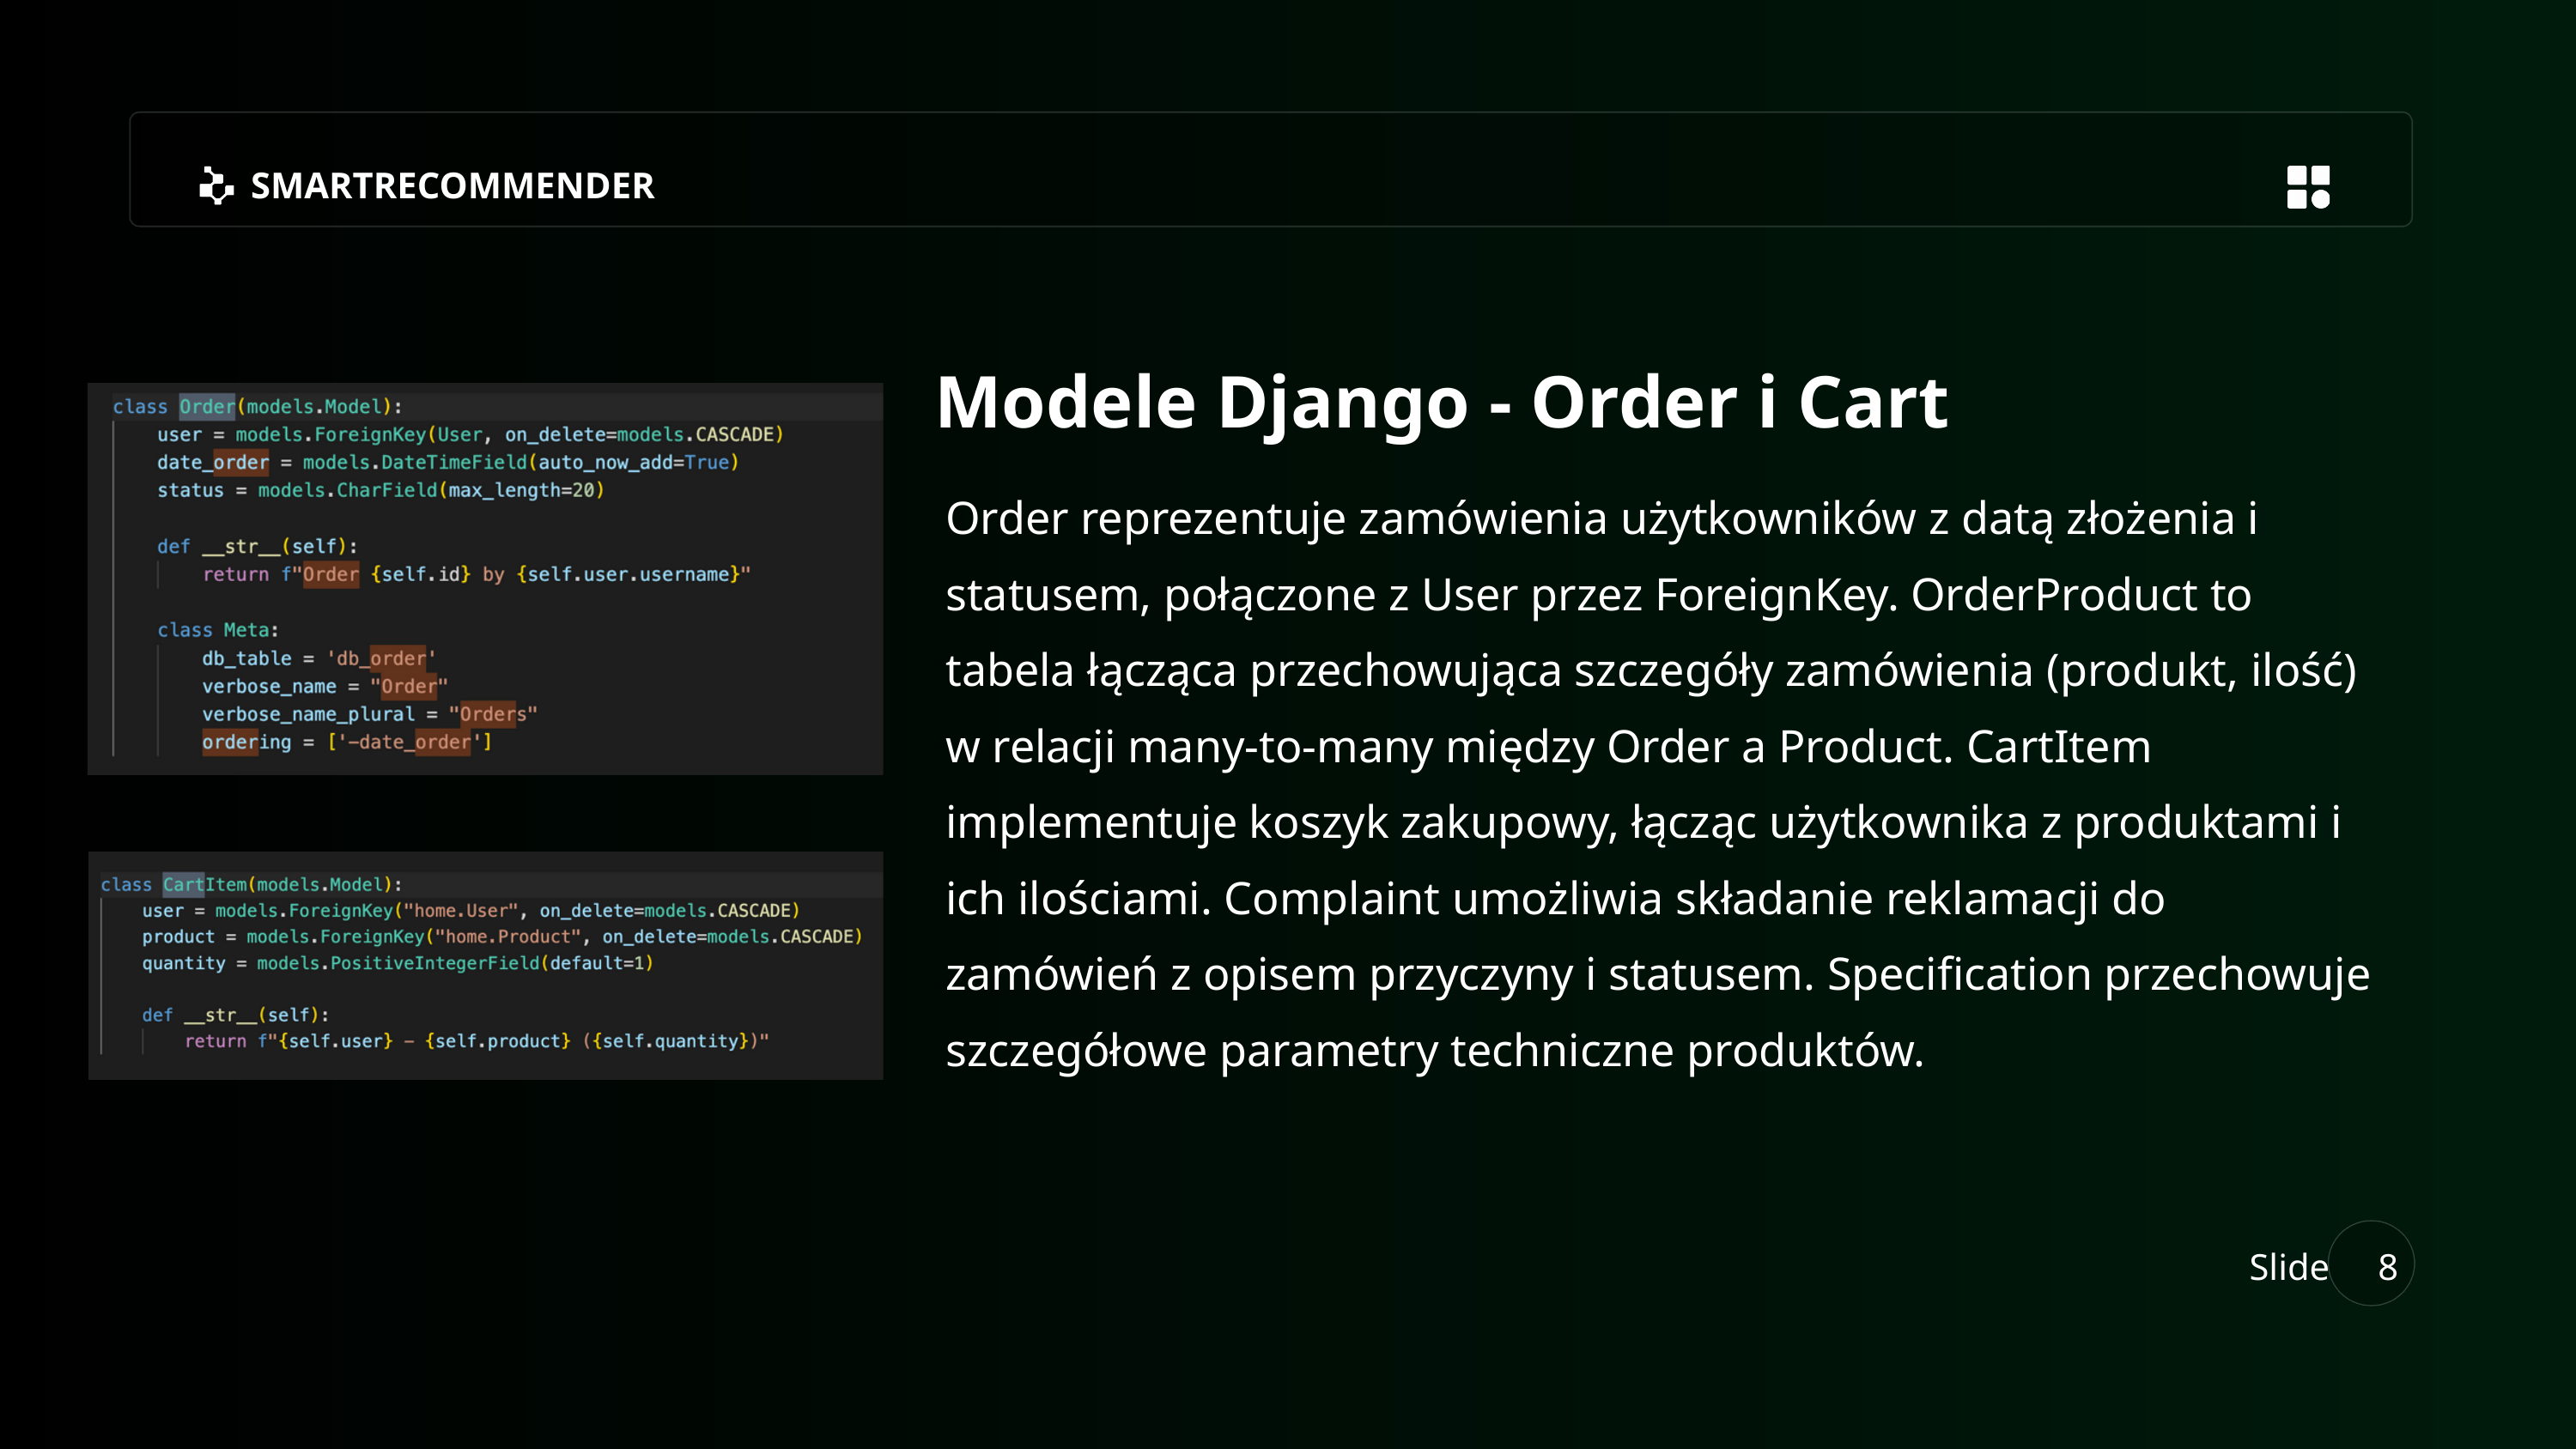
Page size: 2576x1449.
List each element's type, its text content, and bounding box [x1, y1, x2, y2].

text_box 8 [2363, 1226, 2413, 1288]
text_box Slide [2150, 1226, 2330, 1288]
text_box SMARTRECOMMENDER [251, 172, 679, 207]
text_box [88, 852, 884, 1080]
text_box [125, 91, 2451, 263]
text_box [2287, 166, 2330, 209]
text_box [87, 383, 884, 775]
text_box Order reprezentuje zamówienia użytkowników z datą złożenia i statusem, połączone z User przez ForeignKey. OrderProduct to tabela łącząca przechowująca szczegóły zamówienia (produkt, ilość) w relacji many-to-many między Order a Product. CartItem implementuje koszyk zakupowy, łącząc użytkownika z produktami i ich ilościami. Complaint umożliwia składanie reklamacji do zamówień z opisem przyczyny i statusem. Specification przechowuje szczegółowe parametry techniczne produktów. [945, 467, 2389, 1076]
text_box [199, 166, 234, 205]
text_box Modele Django - Order i Cart [934, 366, 2113, 443]
text_box [2326, 1180, 2451, 1343]
